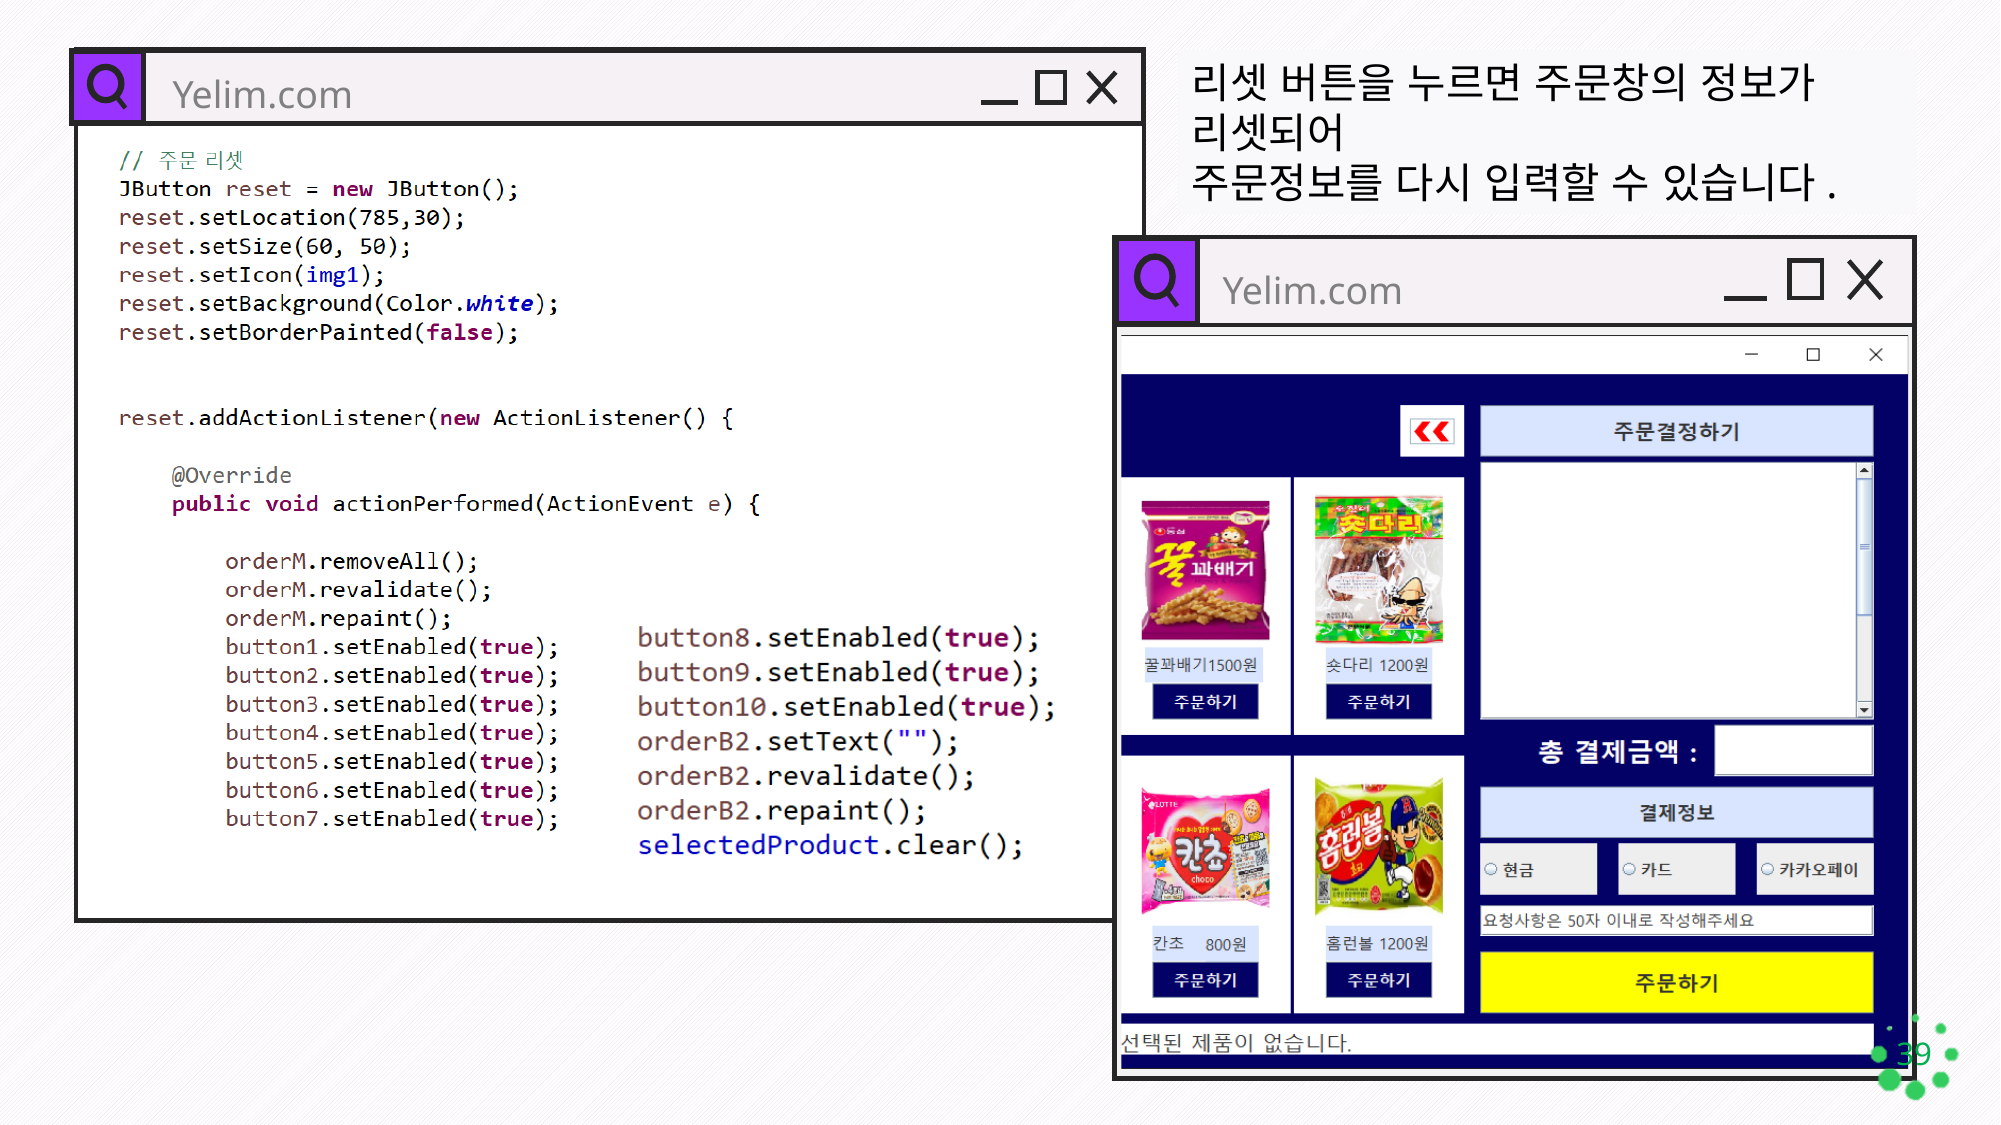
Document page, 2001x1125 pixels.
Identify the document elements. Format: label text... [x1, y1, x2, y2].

text_box Yelim.com [1207, 259, 1624, 320]
text_box [1116, 237, 1199, 324]
text_box [1036, 71, 1066, 103]
text_box [1114, 236, 1915, 326]
picture [1121, 335, 2000, 1125]
text_box [1114, 326, 1915, 1080]
text_box 리셋 버튼을 누르면 주문창의 정보가 리셋되어 주문정보를 다시 입력할 수 있습니다. [1177, 49, 1917, 215]
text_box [115, 95, 126, 109]
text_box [1087, 72, 1116, 103]
picture [98, 145, 1111, 906]
text_box [1788, 259, 1823, 299]
text_box [75, 125, 1145, 921]
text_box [1848, 260, 1882, 299]
text_box [70, 49, 1145, 125]
text_box [88, 65, 123, 102]
text_box [71, 51, 145, 123]
text_box [1136, 255, 1174, 298]
text_box Yelim.com [157, 63, 574, 123]
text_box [1165, 290, 1178, 307]
